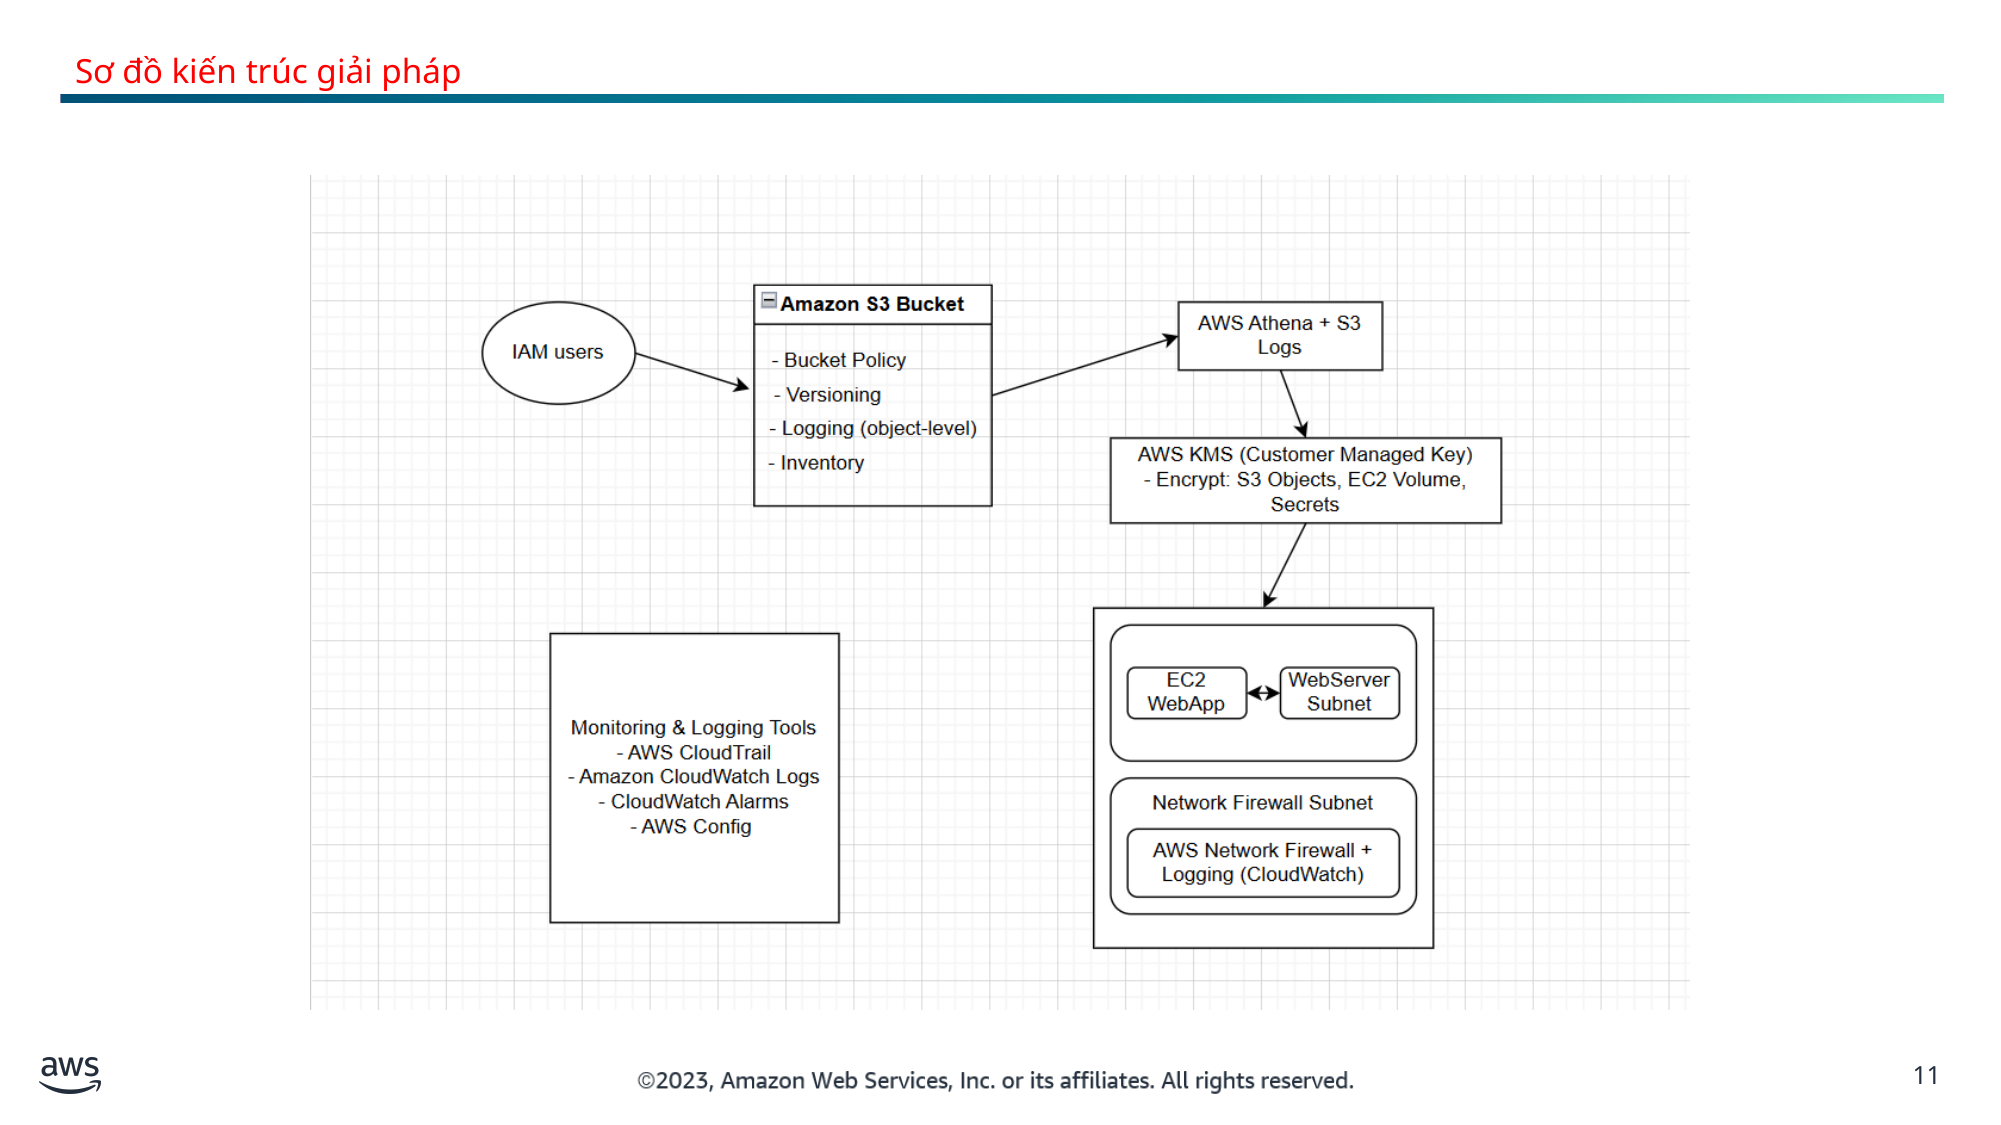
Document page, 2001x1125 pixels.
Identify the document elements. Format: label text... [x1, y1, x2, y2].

picture [694, 94, 1944, 103]
picture [310, 175, 1690, 1010]
slide_number 11 [1861, 1057, 1941, 1095]
title Sơ đồ kiến trúc giải pháp [60, 49, 1941, 97]
picture [39, 1057, 101, 1094]
picture [621, 1057, 1378, 1109]
